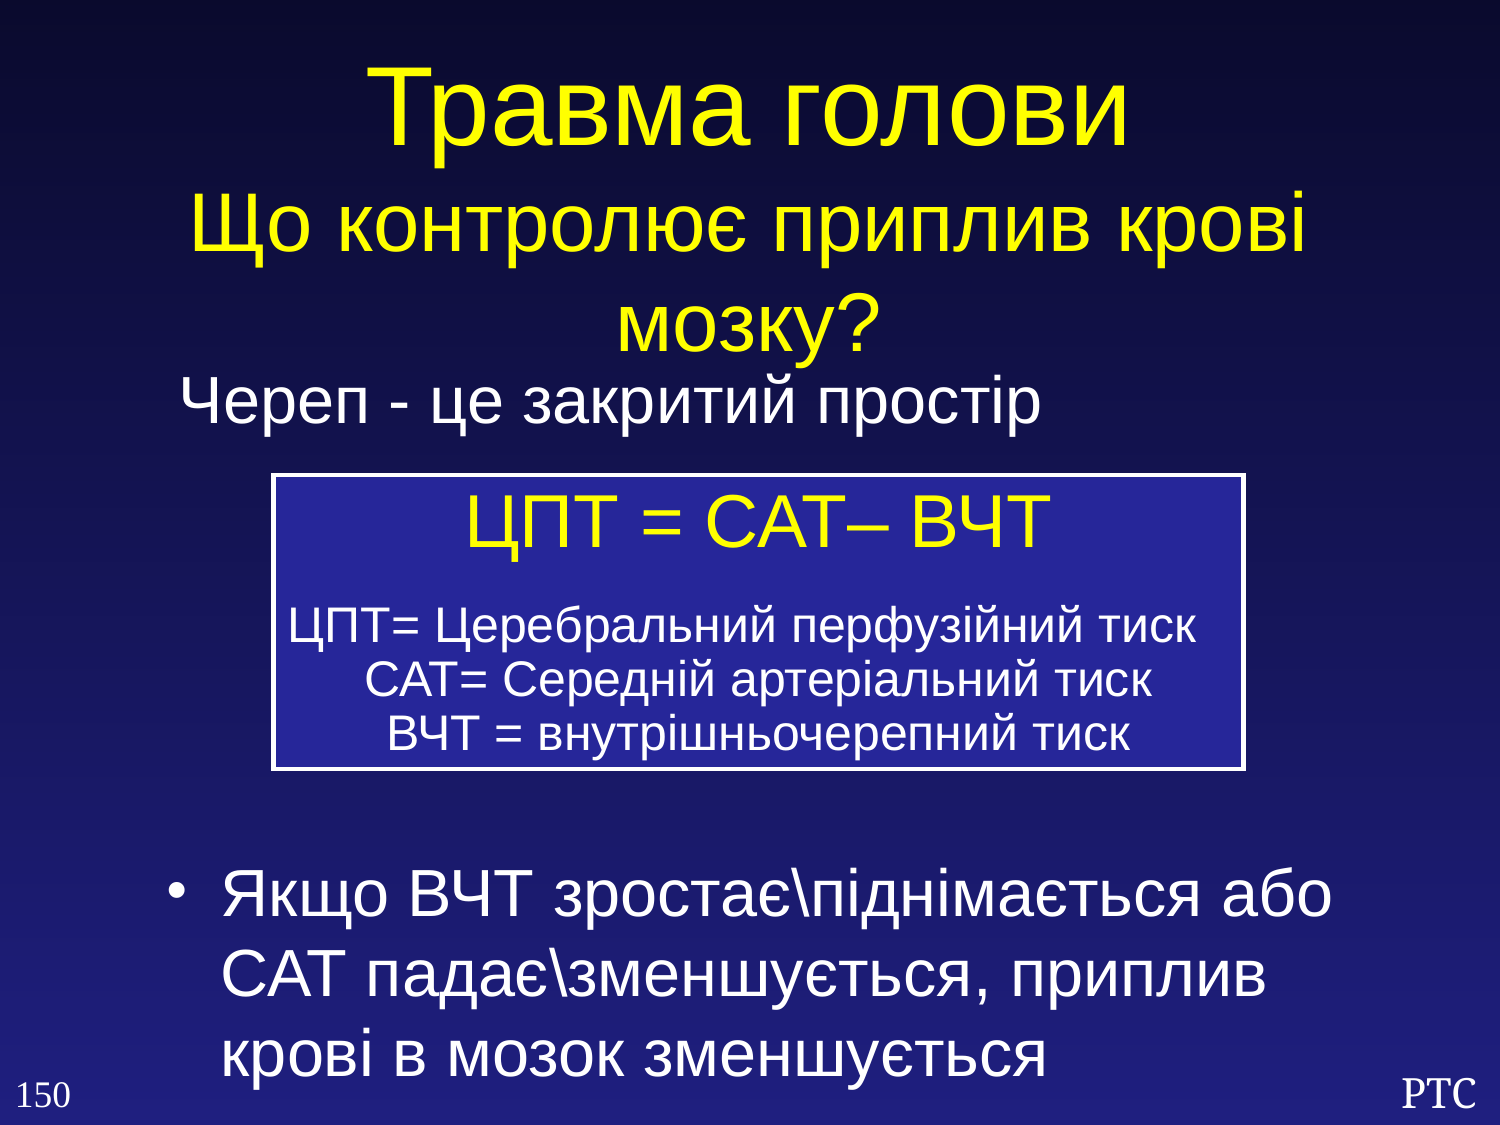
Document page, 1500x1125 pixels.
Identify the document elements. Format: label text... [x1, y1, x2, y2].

text_box Якщо ВЧТ зростає\піднімається або САТ падає\зменшується, приплив крові в мозок зменшується [150, 842, 1427, 1080]
text_box Травма голови Що контролює приплив крові мозку? [111, 60, 1387, 340]
text_box ЦПТ = САТ– ВЧТ ЦПТ= Церебральний перфузійний тиск САТ= Середній артеріальний тиск ВЧТ = внутрішньочерепний тиск [273, 475, 1244, 770]
text_box 150 [0, 1061, 86, 1123]
text_box Череп - це закритий простір [163, 358, 1441, 475]
